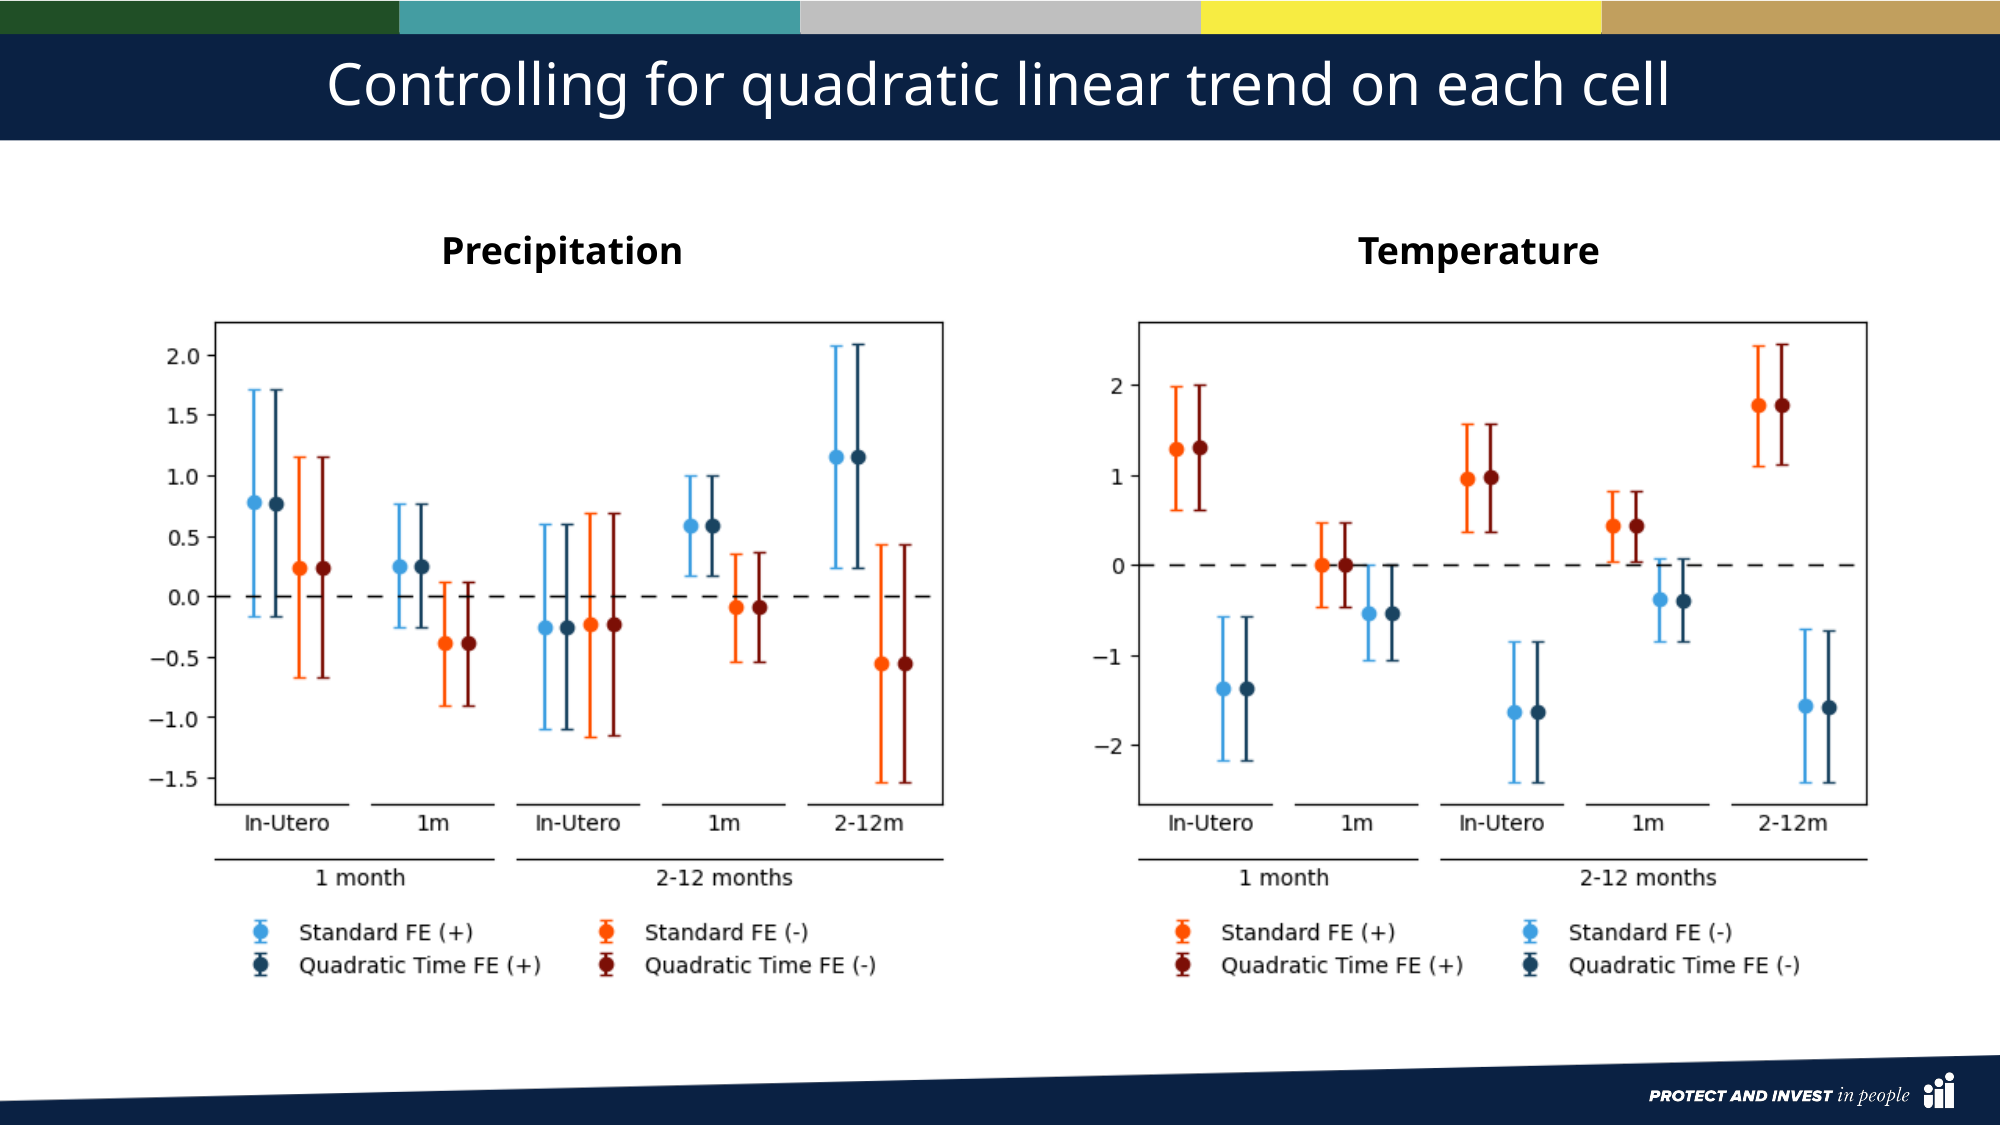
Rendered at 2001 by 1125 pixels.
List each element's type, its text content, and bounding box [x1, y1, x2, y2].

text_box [0, 1055, 2000, 1125]
text_box Precipitation [254, 219, 871, 280]
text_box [0, 0, 2000, 35]
text_box Temperature [1171, 219, 1787, 280]
picture [131, 308, 958, 1000]
picture [1076, 308, 1882, 1000]
list Controlling for quadratic linear trend on each cell [0, 35, 2000, 141]
